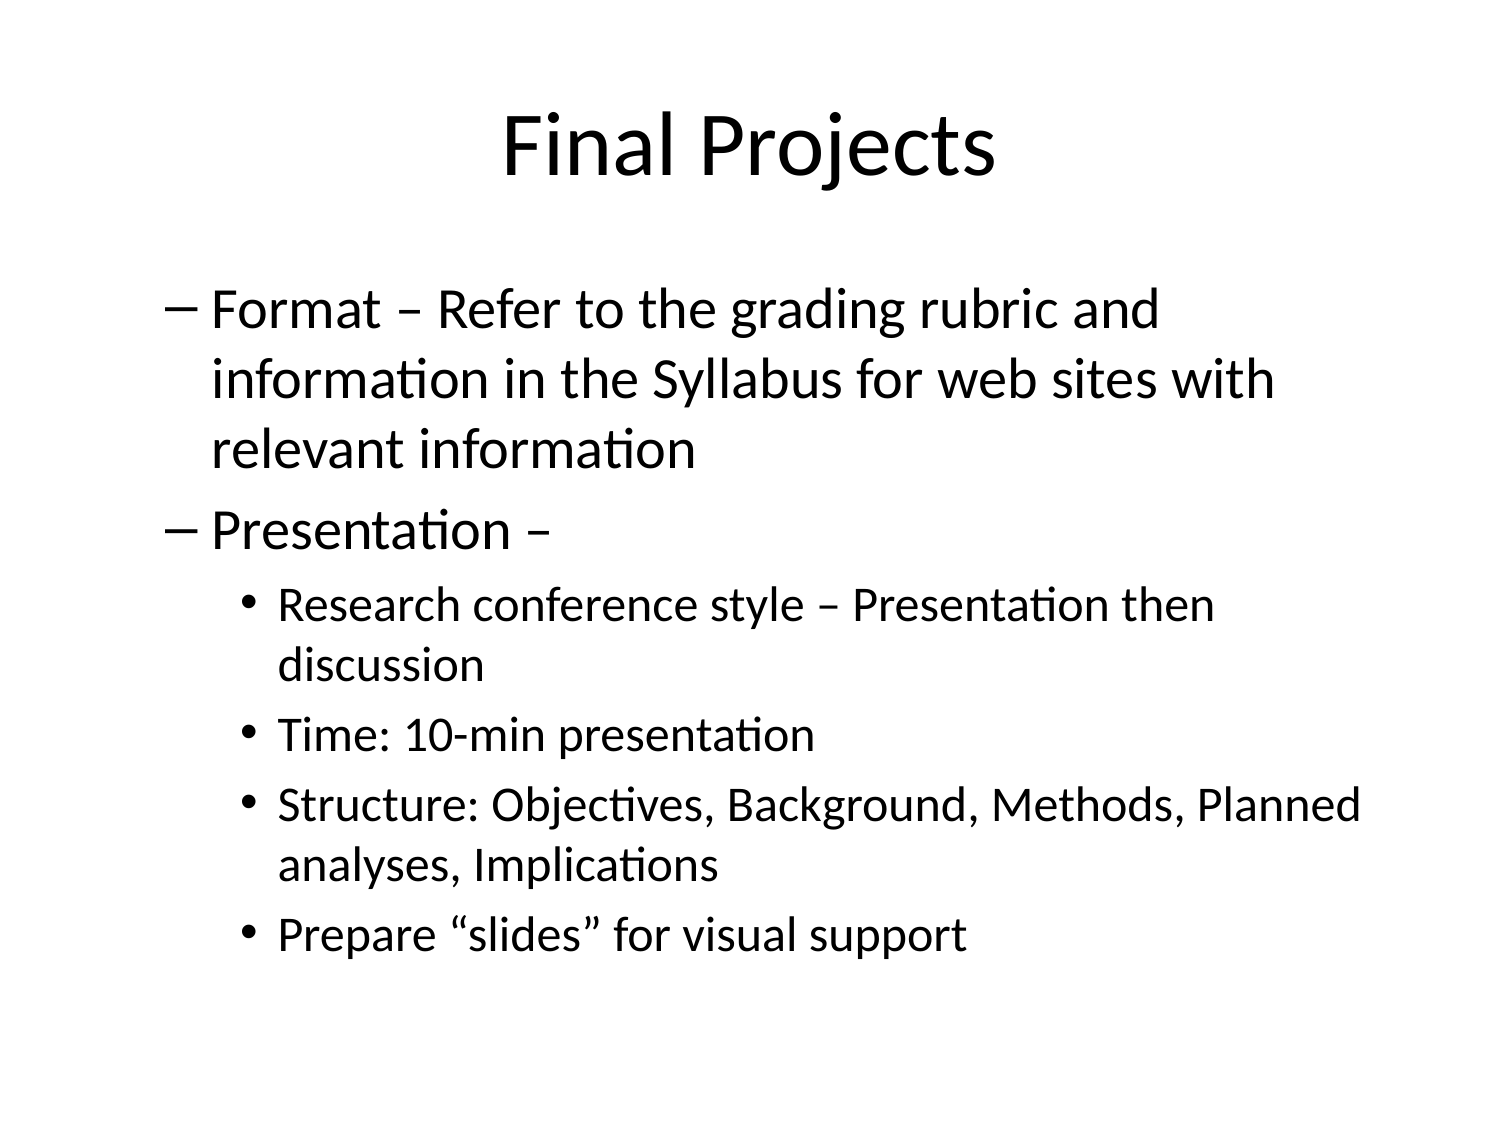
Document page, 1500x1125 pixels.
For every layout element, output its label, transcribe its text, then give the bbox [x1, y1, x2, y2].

list Format – Refer to the grading rubric and information in the Syllabus for web sites with relevant information Presentation – Research conference style – Presentation then discussion Time: 10-min presentation Structure: Objectives, Background, Methods, Planned analyses, Implications Prepare “slides” for visual support [75, 262, 1425, 1005]
title Final Projects [75, 45, 1425, 233]
